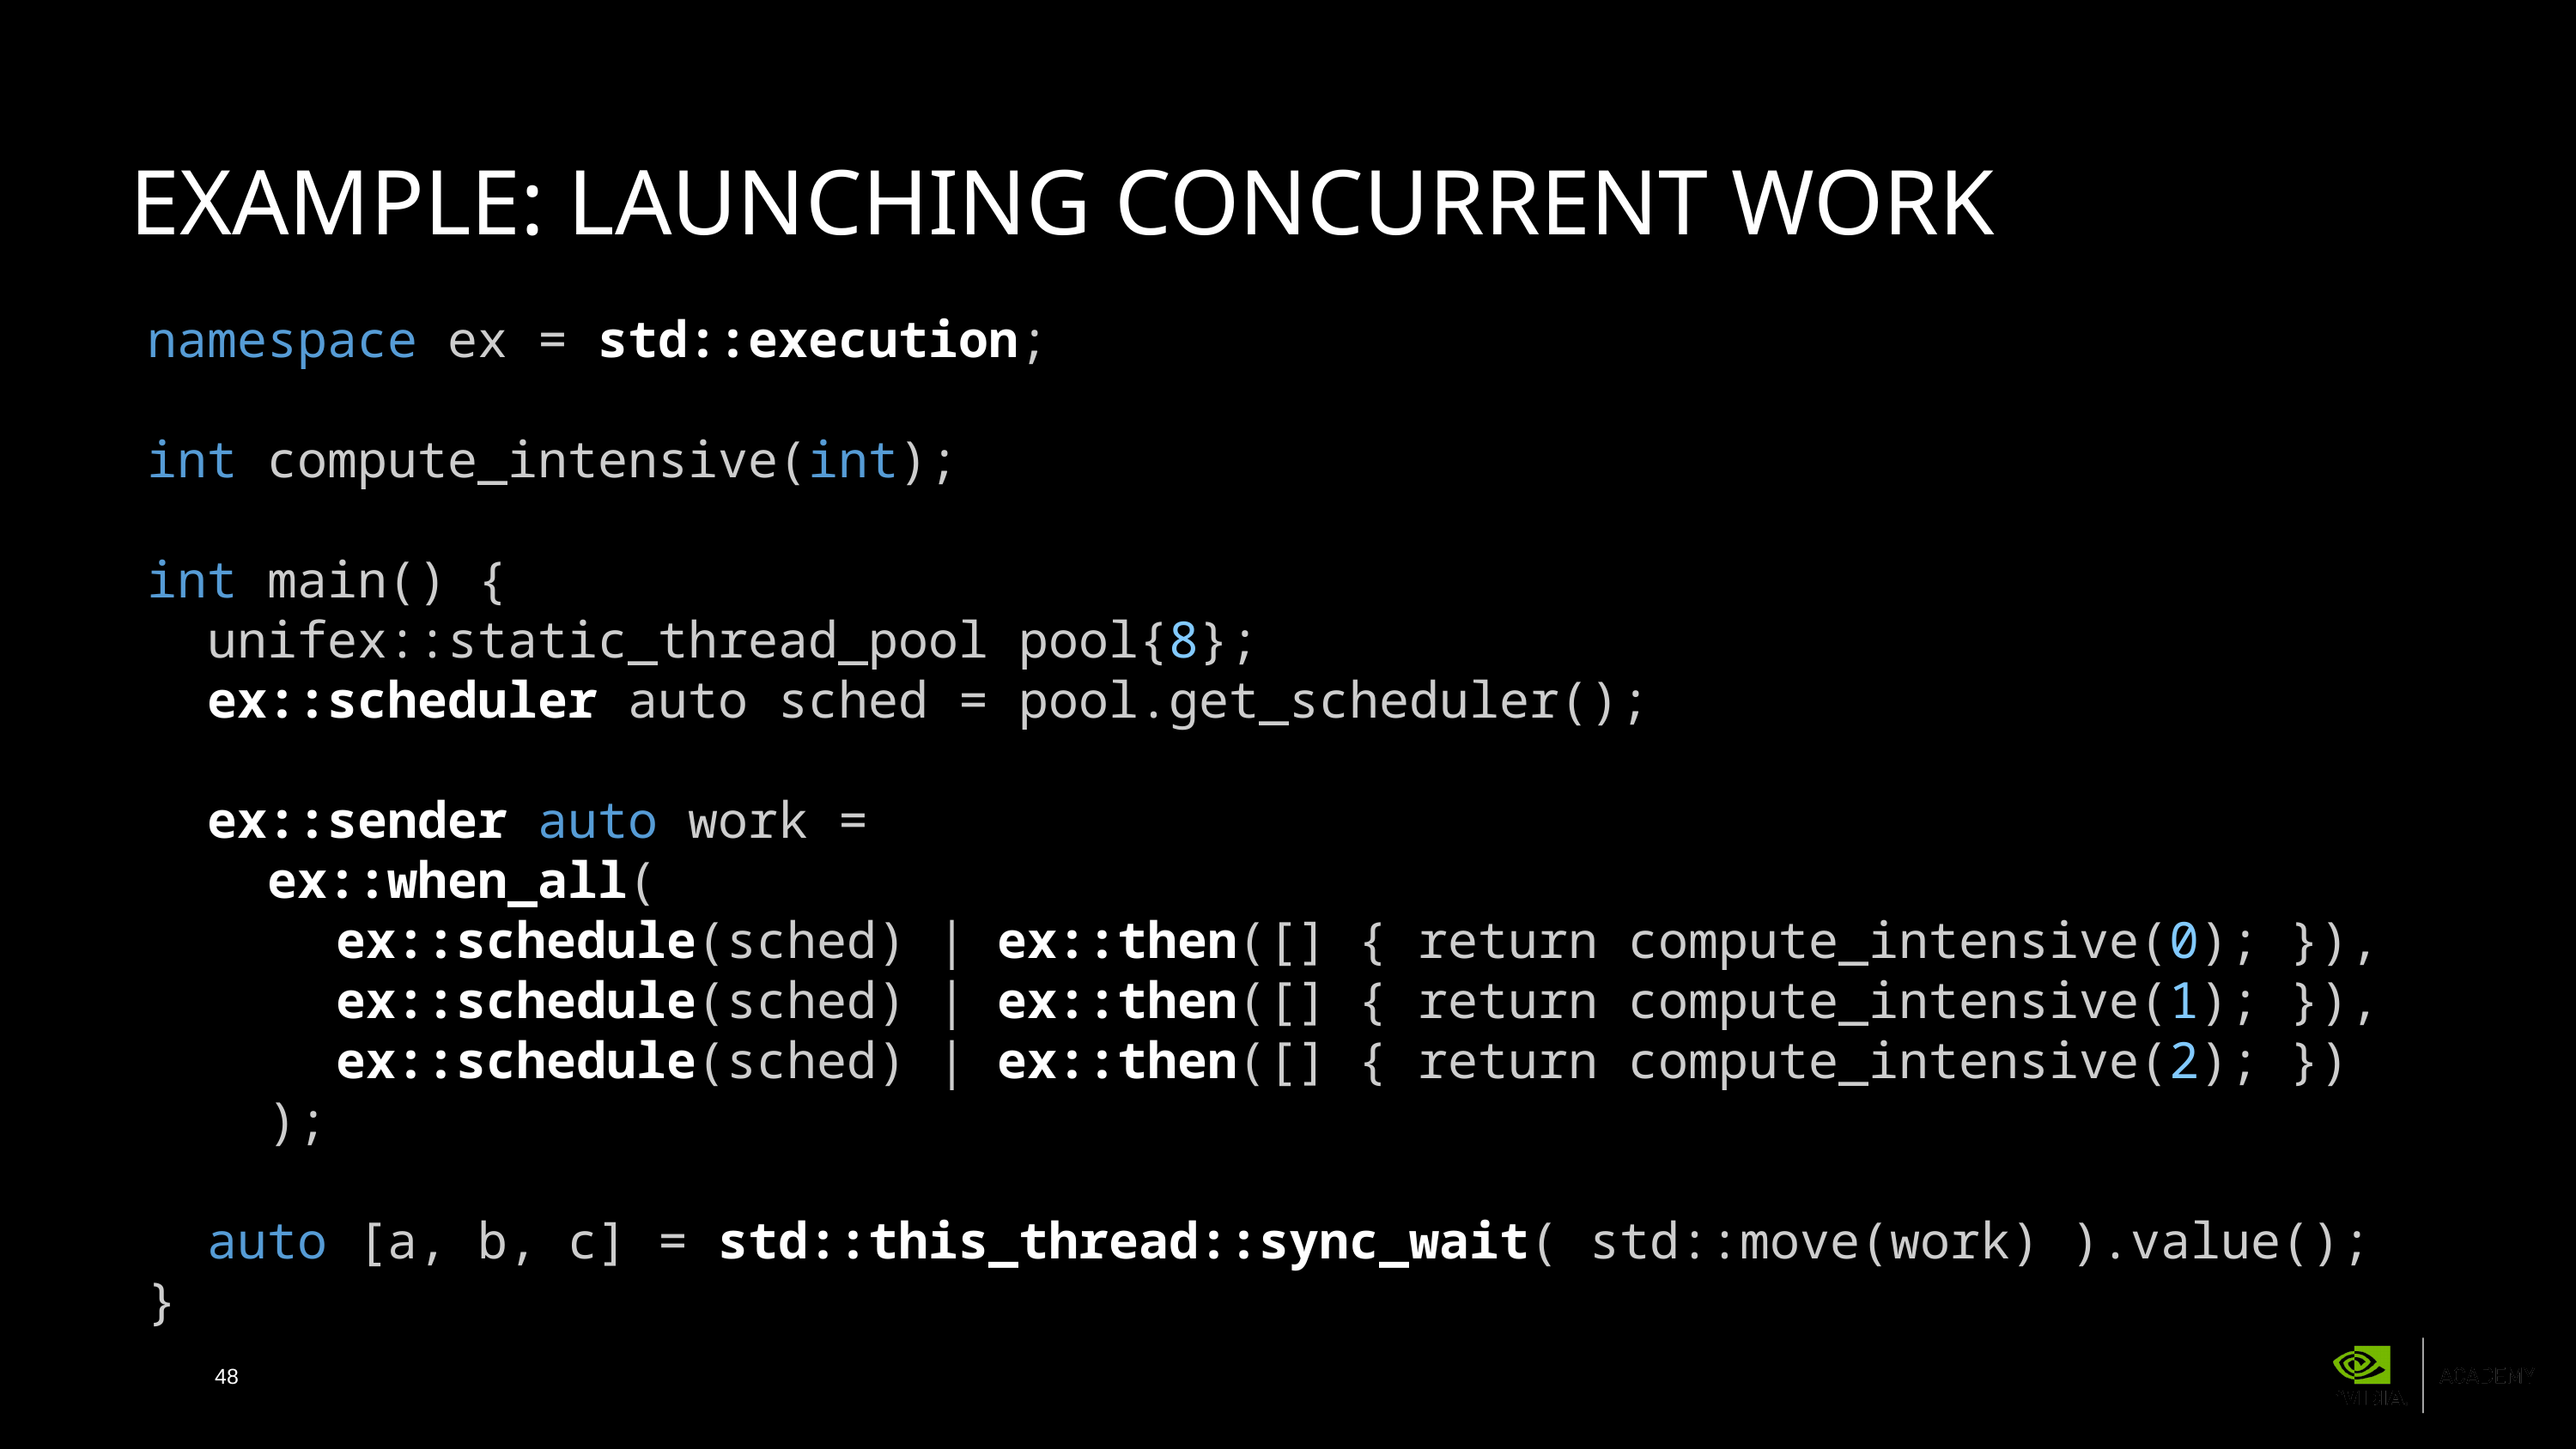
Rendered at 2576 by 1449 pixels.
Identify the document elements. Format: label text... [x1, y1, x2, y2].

list namespace ex = std::execution; int compute_intensive(int); int main() { unifex::static_thread_pool pool{8}; ex::scheduler auto sched = pool.get_scheduler(); ex::sender auto work = ex::when_all( ex::schedule(sched) | ex::then([] { return compute_intensive(0); }), ex::schedule(sched) | ex::then([] { return compute_intensive(1); }), ex::schedule(sched) | ex::then([] { return compute_intensive(2); }) ); auto [a, b, c] = std::this_thread::sync_wait( std::move(work) ).value(); } [120, 300, 2459, 1335]
slide_number 48 [202, 1337, 782, 1414]
title Example: Launching concurrent work [116, 122, 2459, 262]
picture [2301, 1319, 2561, 1432]
